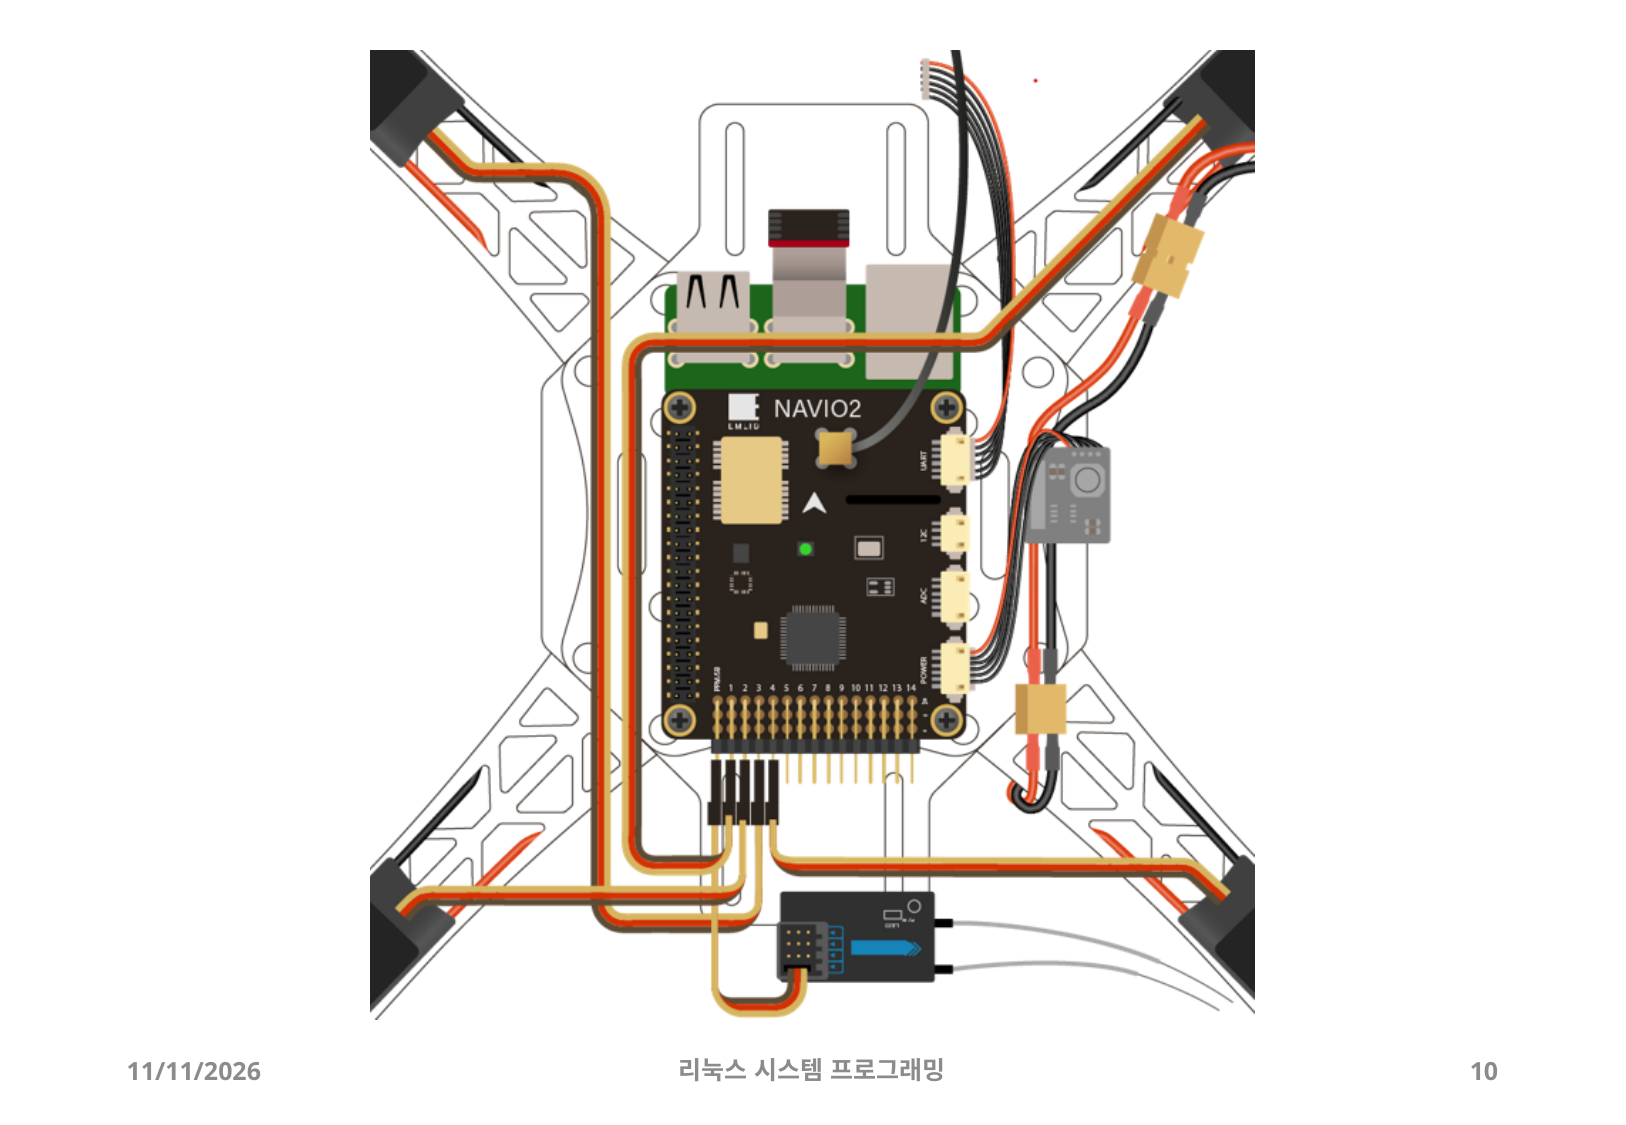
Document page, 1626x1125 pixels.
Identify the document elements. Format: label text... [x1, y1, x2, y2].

footer 리눅스 시스템 프로그래밍 [538, 1042, 1087, 1103]
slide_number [111, 1042, 303, 1103]
picture [370, 50, 1255, 1020]
slide_number 10 [1433, 1042, 1514, 1103]
